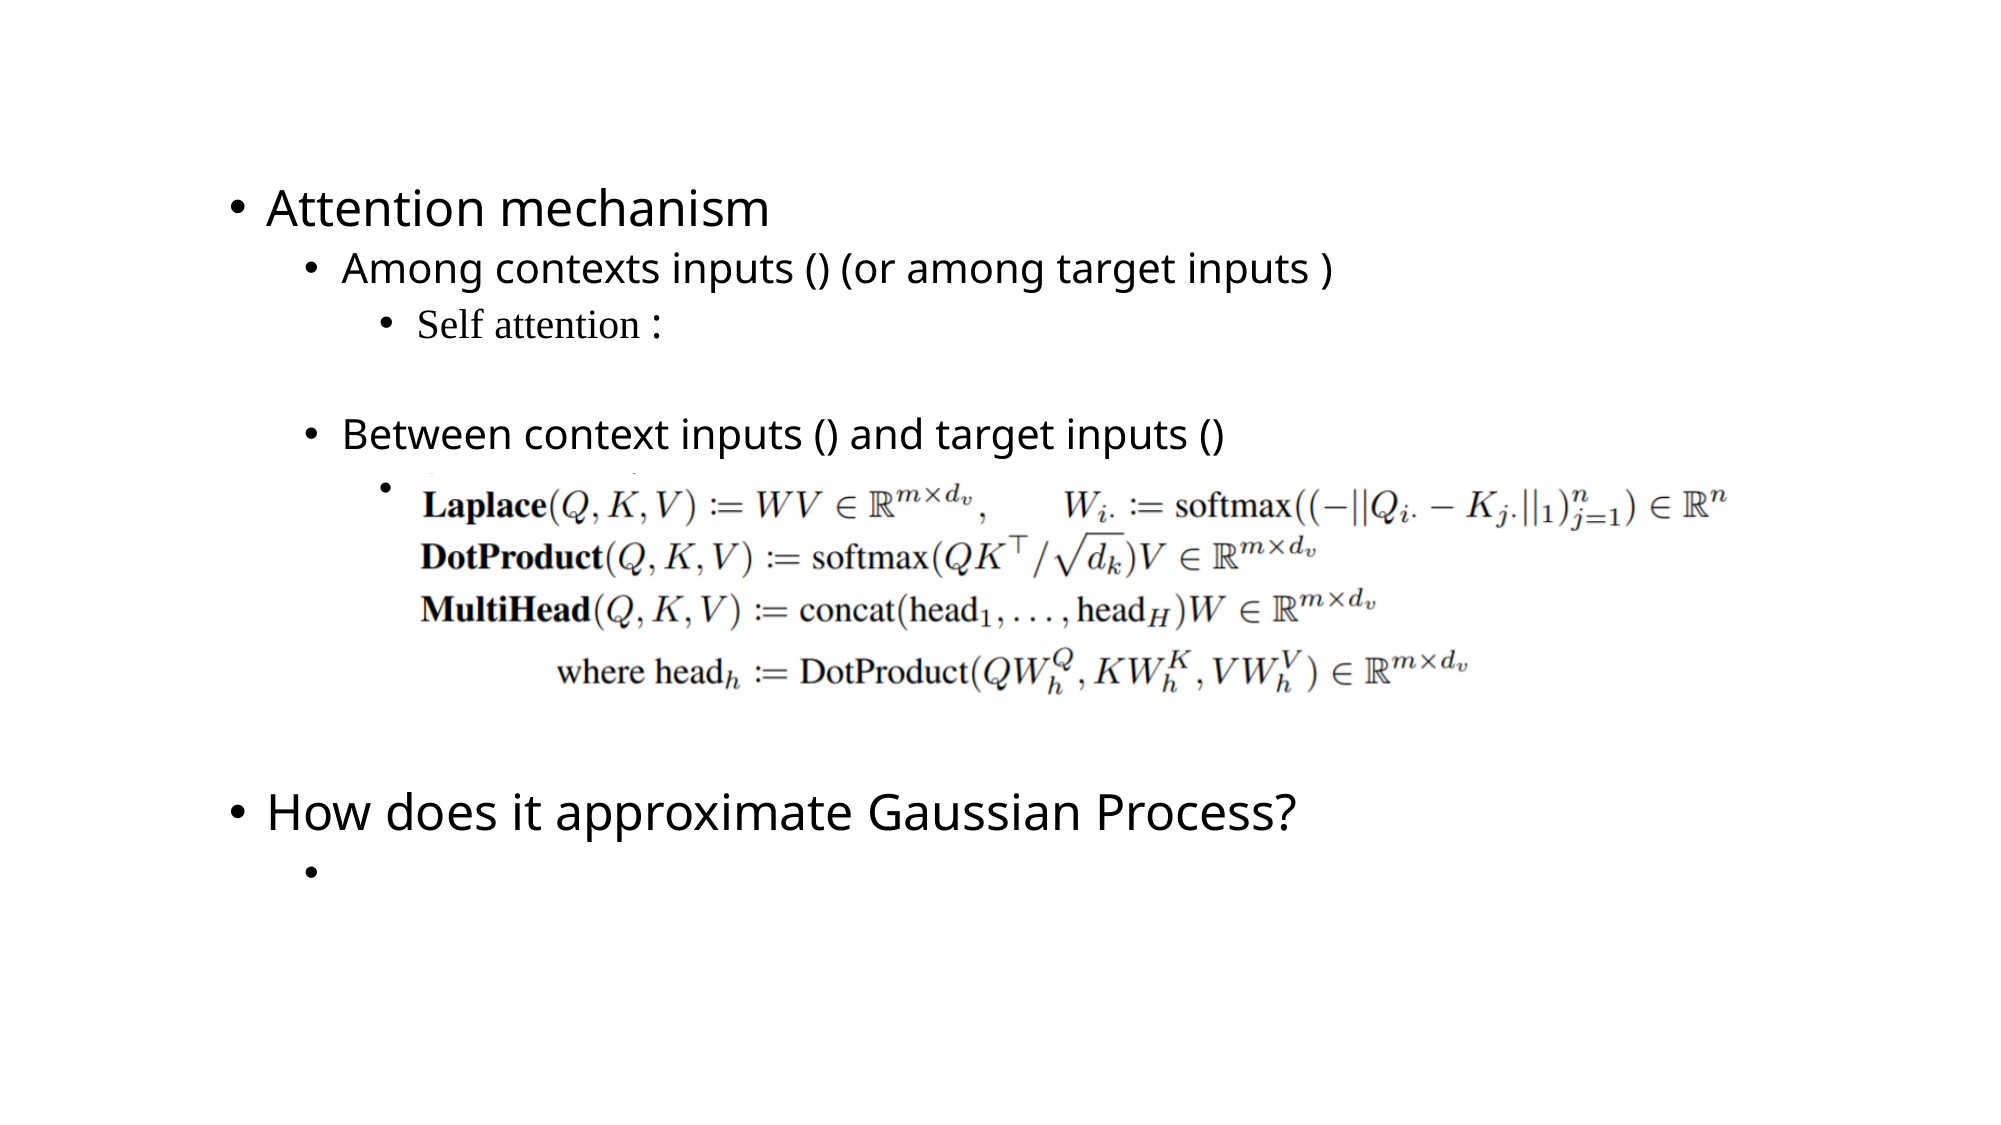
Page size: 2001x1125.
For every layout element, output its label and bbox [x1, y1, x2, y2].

text_box [415, 474, 1739, 698]
